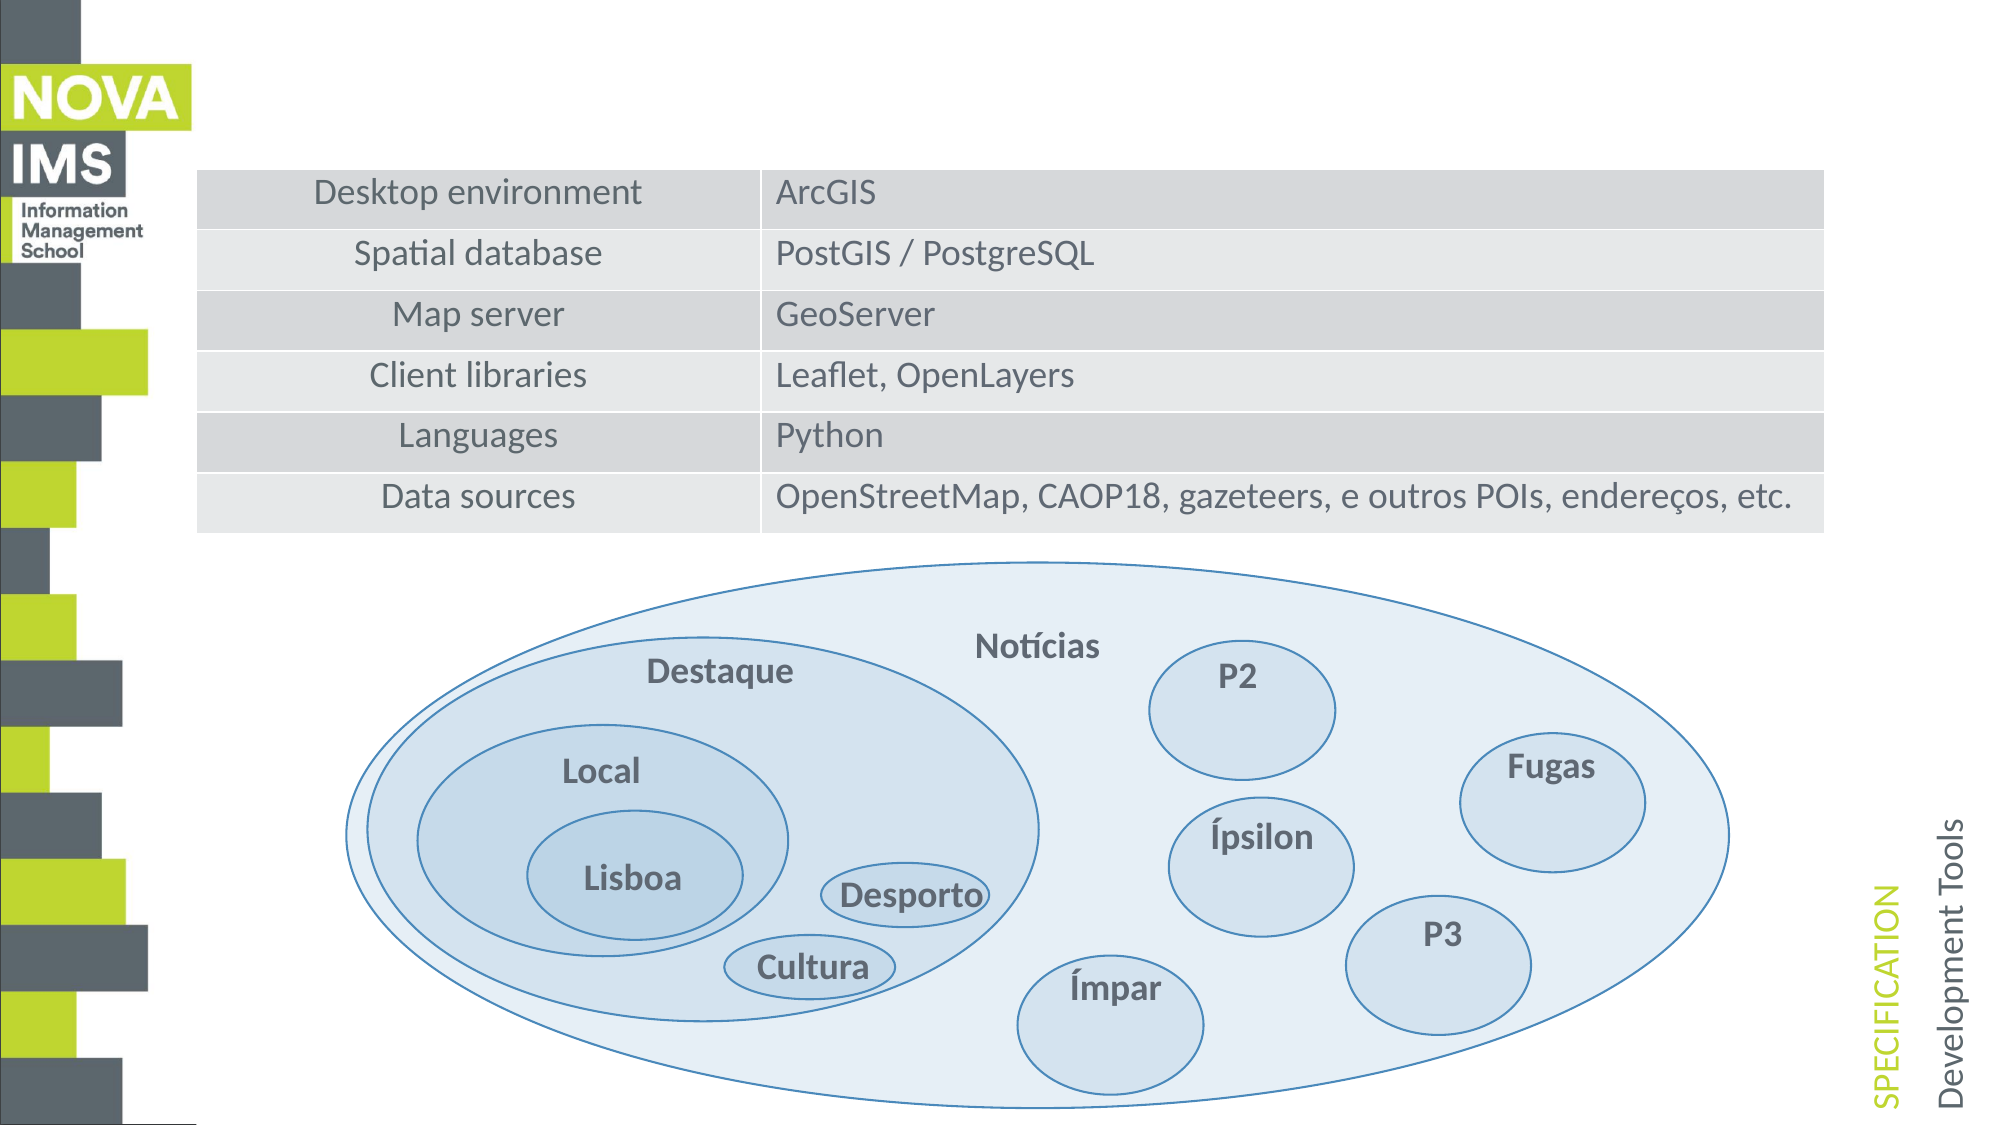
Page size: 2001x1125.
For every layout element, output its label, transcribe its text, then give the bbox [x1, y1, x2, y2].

table_cell Leaflet, OpenLayers [762, 352, 1824, 411]
text_box Ímpar [1055, 955, 1195, 1016]
text_box Local [547, 739, 658, 799]
table_cell Languages [197, 413, 760, 472]
text_box P2 [1203, 643, 1277, 704]
text_box [1219, 796, 1304, 804]
table_cell Client libraries [197, 352, 760, 411]
table_header Desktop environment [197, 170, 760, 229]
text_box Destaque [631, 638, 814, 699]
text_box [1344, 894, 1533, 1036]
text_box Ípsilon [1195, 804, 1336, 865]
table_cell OpenStreetMap, CAOP18, gazeteers, e outros POIs, endereços, etc. [762, 474, 1824, 533]
table_cell GeoServer [762, 291, 1824, 350]
text_box [1459, 749, 1647, 874]
text_box Desporto [825, 862, 1007, 923]
text_box [859, 923, 952, 929]
table_header ArcGIS [762, 170, 1824, 229]
text_box Development Tools [1918, 0, 1994, 1125]
table_cell Python [762, 413, 1824, 472]
text_box P3 [1408, 901, 1490, 961]
table_cell Map server [197, 291, 760, 350]
text_box Lisboa [568, 845, 699, 906]
table_cell Spatial database [197, 230, 760, 290]
text_box Fugas [1492, 733, 1633, 793]
text_box [762, 995, 857, 1001]
text_box Cultura [742, 934, 893, 995]
text_box [345, 561, 1731, 1110]
text_box [1148, 644, 1337, 781]
text_box [526, 809, 744, 941]
text_box [1016, 968, 1205, 1096]
picture [0, 0, 197, 1125]
text_box [1167, 817, 1355, 938]
text_box [893, 957, 897, 977]
text_box [416, 723, 790, 958]
table_cell PostGIS / PostgreSQL [762, 230, 1824, 290]
text_box [819, 883, 825, 907]
text_box [723, 946, 742, 988]
text_box [1214, 639, 1271, 643]
text_box [366, 640, 1040, 1023]
table_cell Data sources [197, 474, 760, 533]
text_box Notícias [959, 613, 1116, 674]
text_box SPECIFICATION [1853, 0, 1918, 1125]
